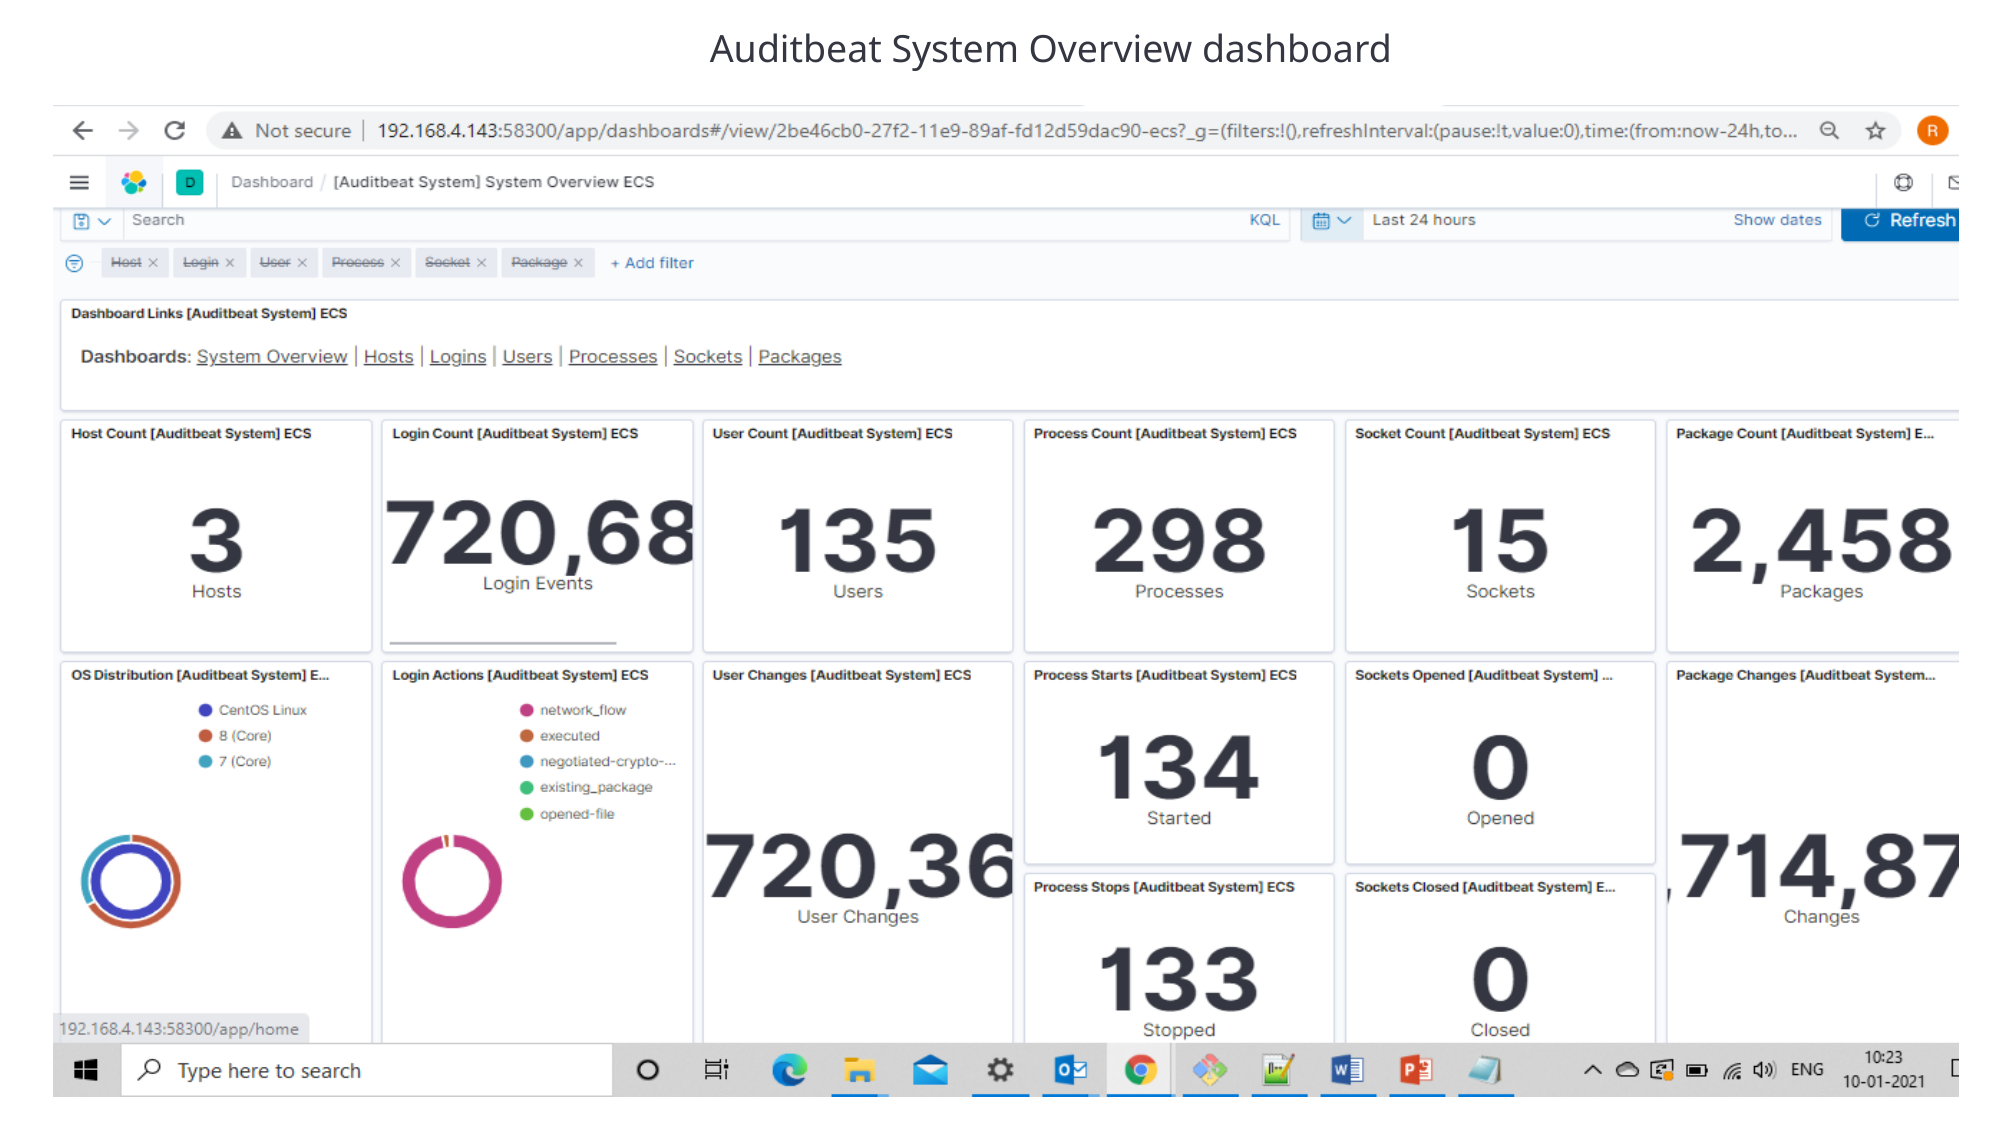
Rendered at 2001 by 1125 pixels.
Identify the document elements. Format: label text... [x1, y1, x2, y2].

picture [53, 105, 1959, 1097]
text_box Auditbeat System Overview dashboard [604, 17, 1498, 78]
